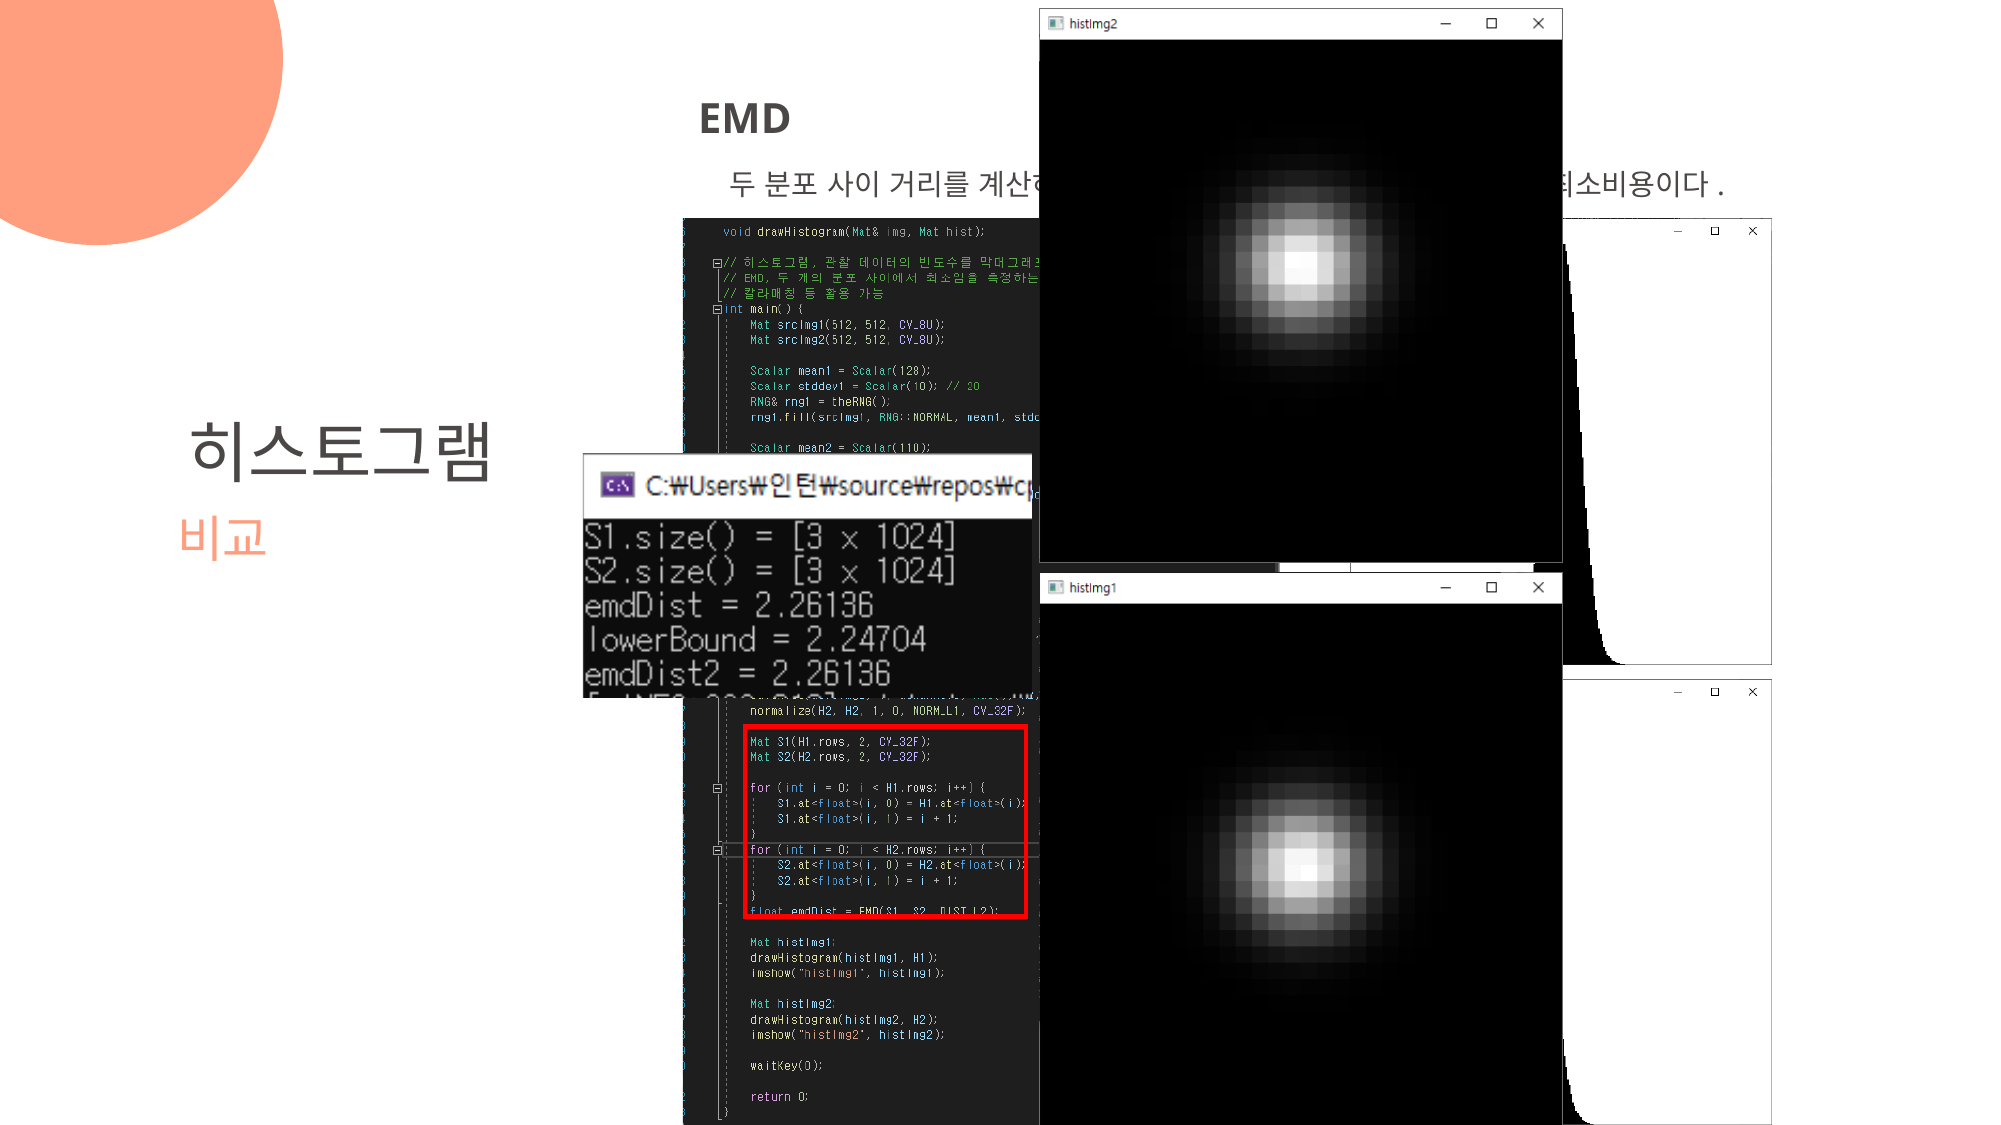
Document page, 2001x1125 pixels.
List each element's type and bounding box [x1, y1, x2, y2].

picture [582, 8, 1772, 1125]
text_box [682, 84, 1039, 210]
text_box [1563, 84, 1772, 210]
text_box [157, 403, 525, 576]
text_box [0, 0, 284, 247]
